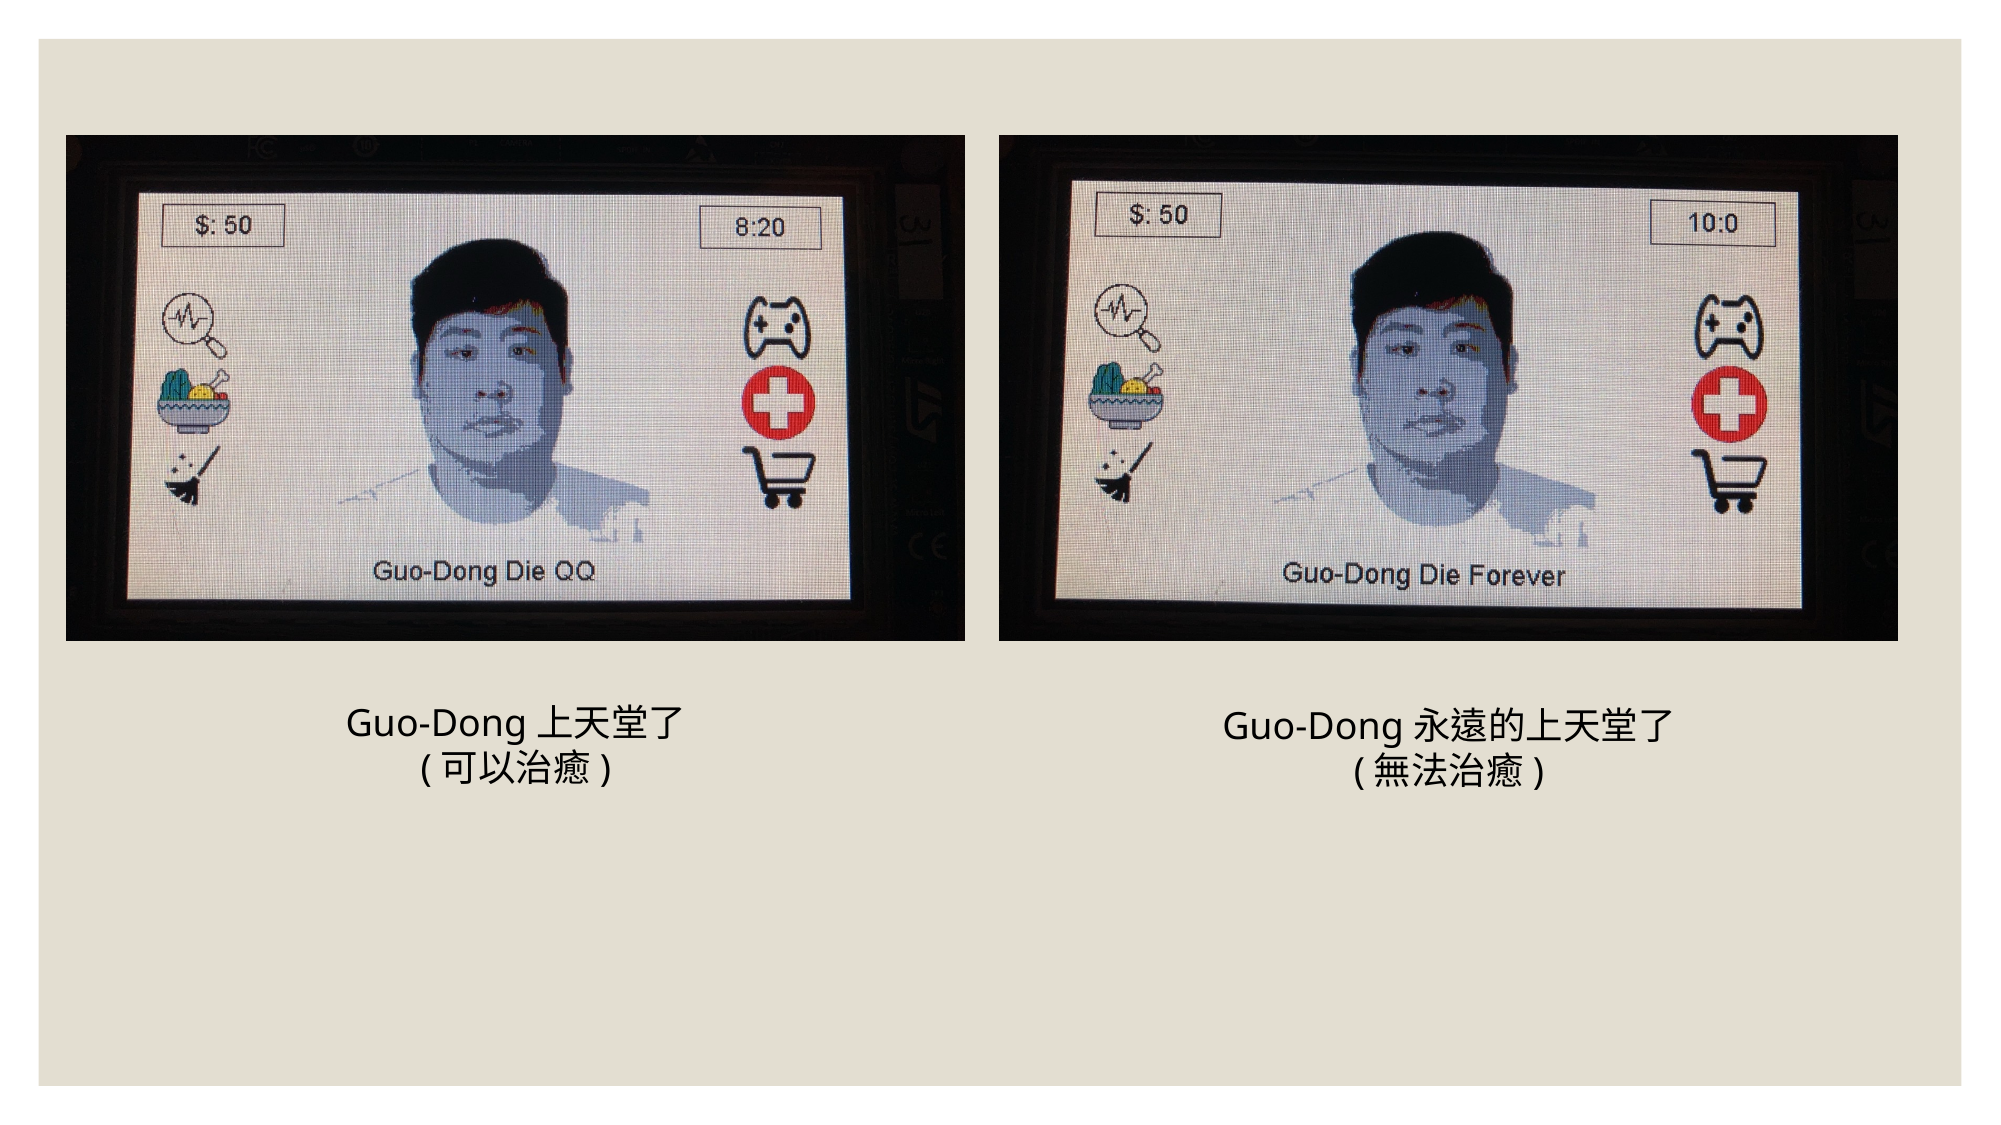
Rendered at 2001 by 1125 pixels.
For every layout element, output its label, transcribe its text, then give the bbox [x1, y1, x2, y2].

text_box Guo-Dong上天堂了 (可以治癒) [221, 691, 811, 797]
text_box Guo-Dong永遠的上天堂了 (無法治癒) [1154, 694, 1744, 799]
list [66, 135, 965, 642]
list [999, 135, 1899, 642]
